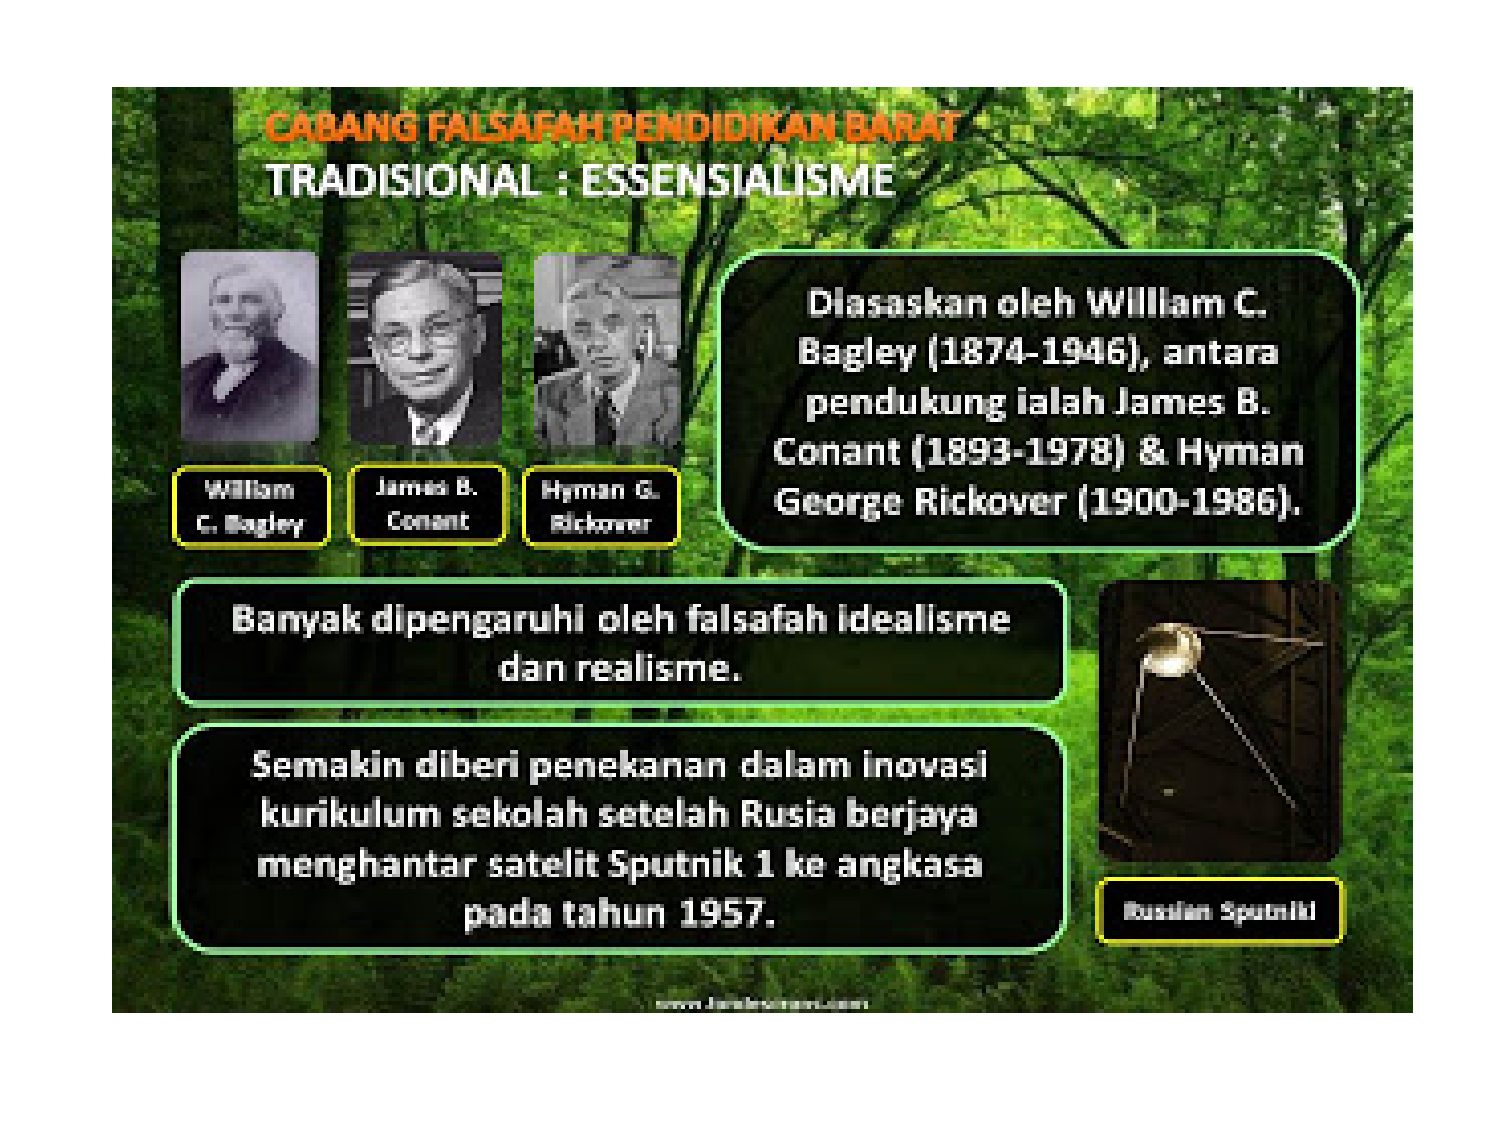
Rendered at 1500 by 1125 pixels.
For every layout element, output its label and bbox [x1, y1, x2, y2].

list [112, 87, 1413, 1013]
